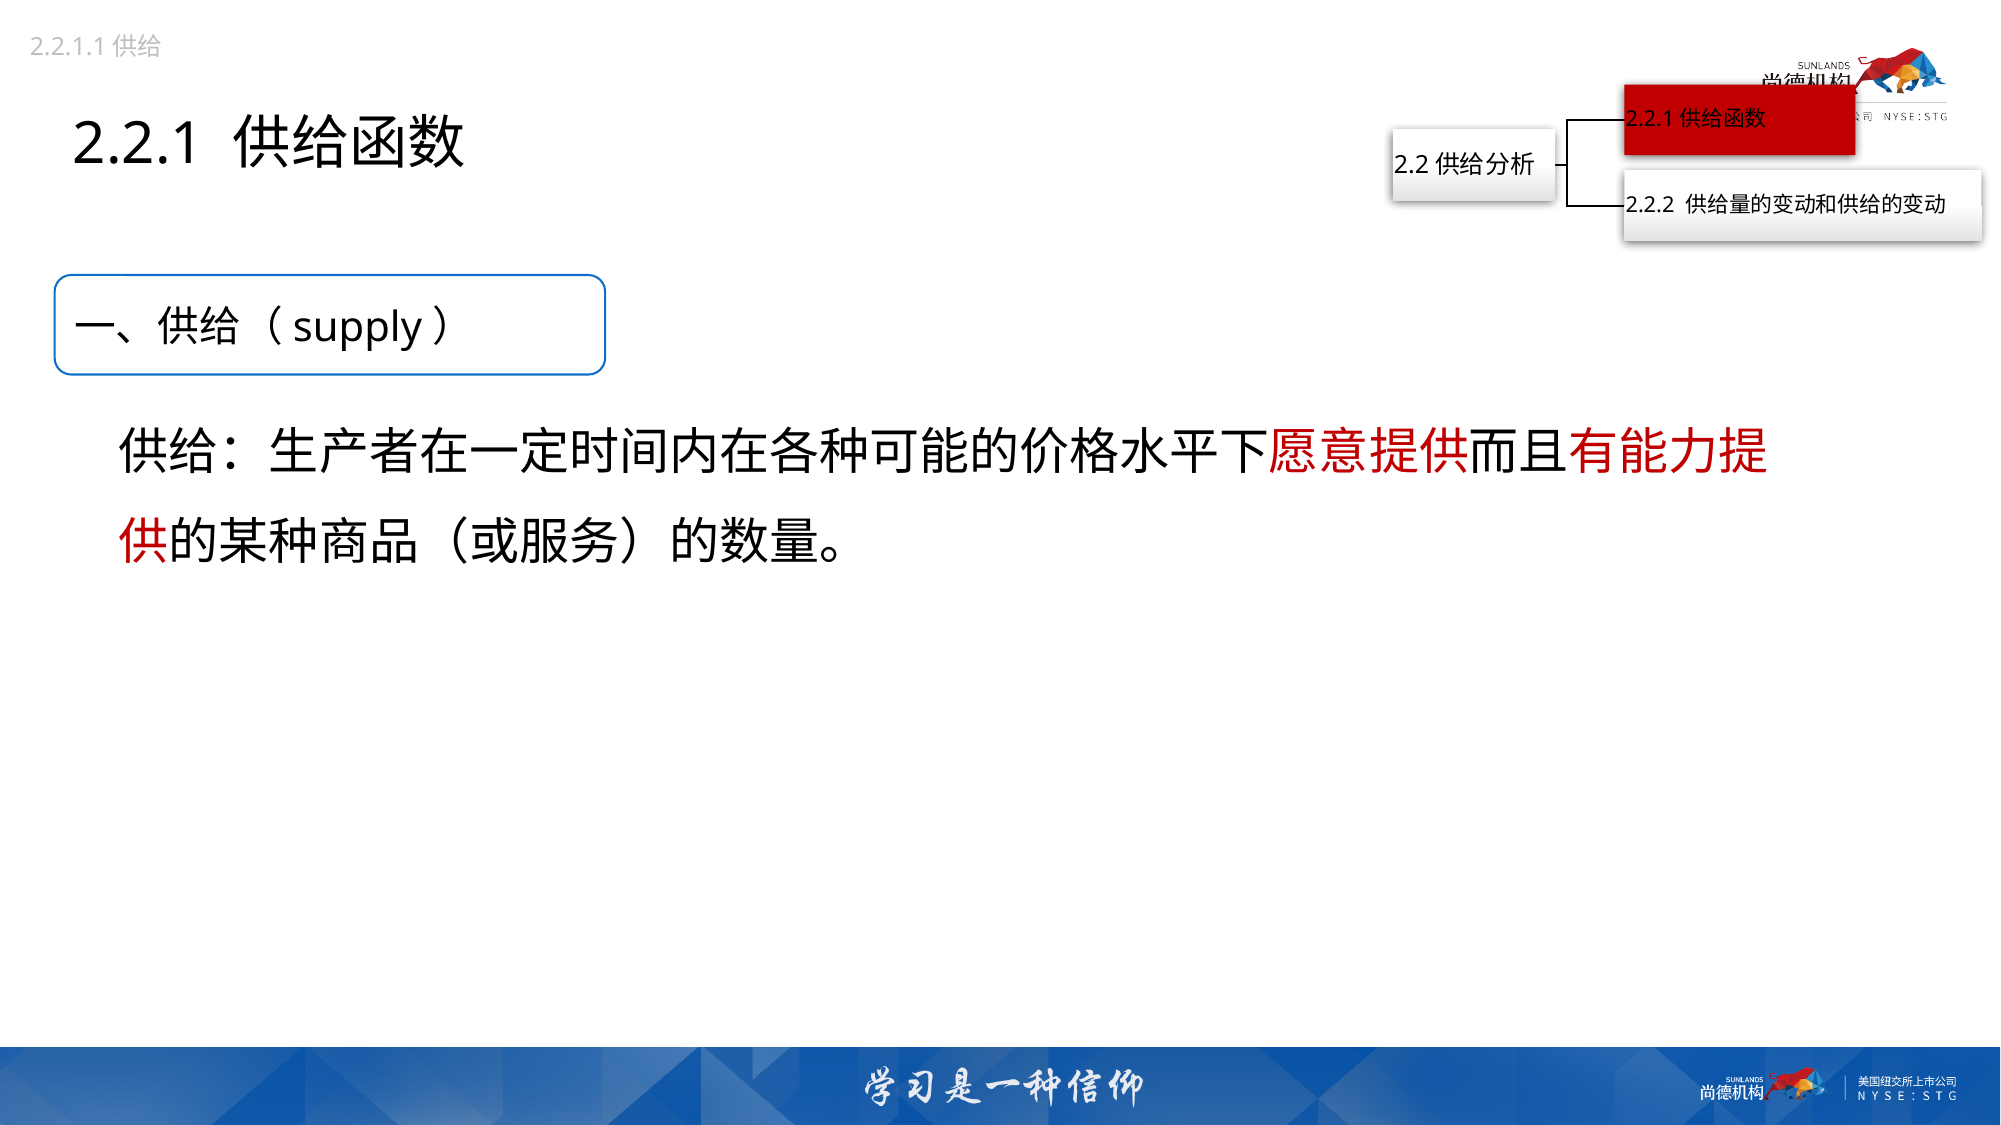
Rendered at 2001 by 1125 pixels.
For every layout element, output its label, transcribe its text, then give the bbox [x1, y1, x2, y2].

text_box 2.2.1.1供给 [14, 22, 178, 68]
picture [0, 1047, 2001, 1125]
text_box 一、供给（supply） [53, 273, 607, 376]
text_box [1313, 0, 2000, 348]
text_box 2.2.1 供给函数 [54, 95, 1313, 184]
text_box 供给：生产者在一定时间内在各种可能的价格水平下愿意提供而且有能力提供的某种商品（或服务）的数量。 [104, 381, 1816, 577]
